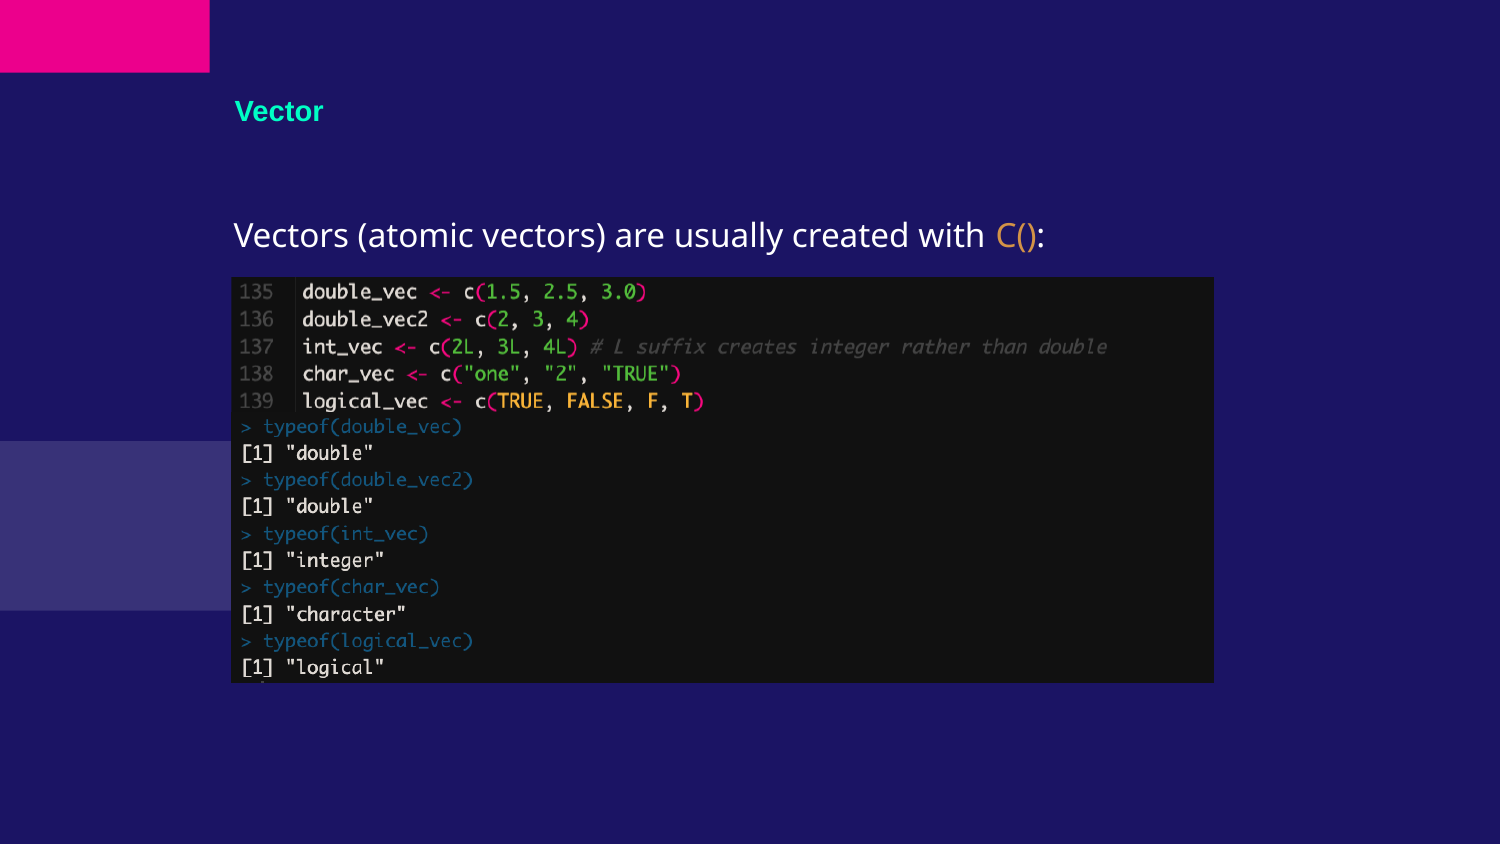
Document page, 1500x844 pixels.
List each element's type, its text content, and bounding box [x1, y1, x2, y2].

picture [230, 276, 1215, 683]
subtitle Vectors (atomic vectors) are usually created with C(): [199, 148, 1238, 319]
text_box Vector [102, 85, 456, 149]
